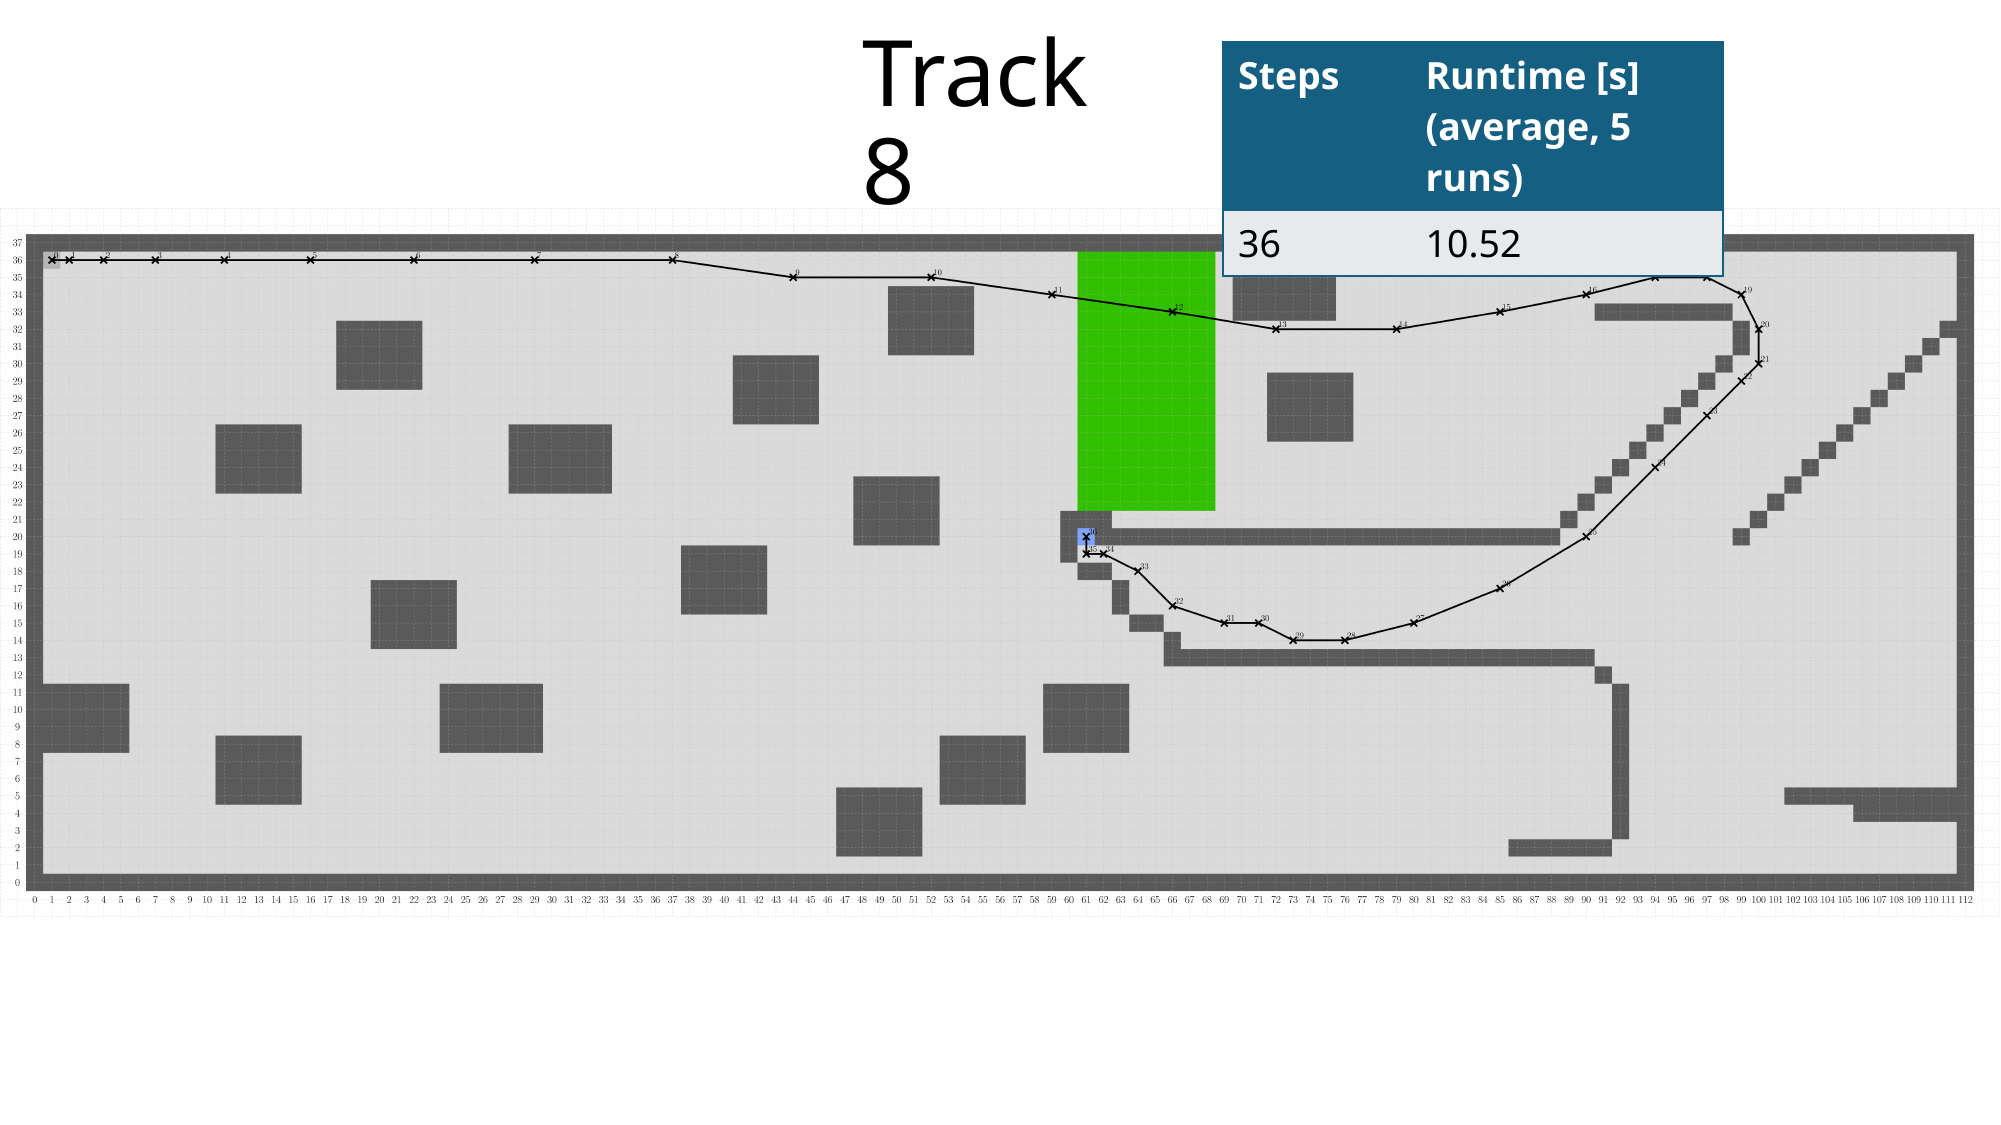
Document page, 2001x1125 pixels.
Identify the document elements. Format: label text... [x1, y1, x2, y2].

title Track 8 [847, 17, 1153, 208]
picture [0, 208, 2000, 917]
table_header Runtime [s] (average, 5 runs) [1411, 43, 1722, 208]
table_header Steps [1224, 43, 1411, 208]
